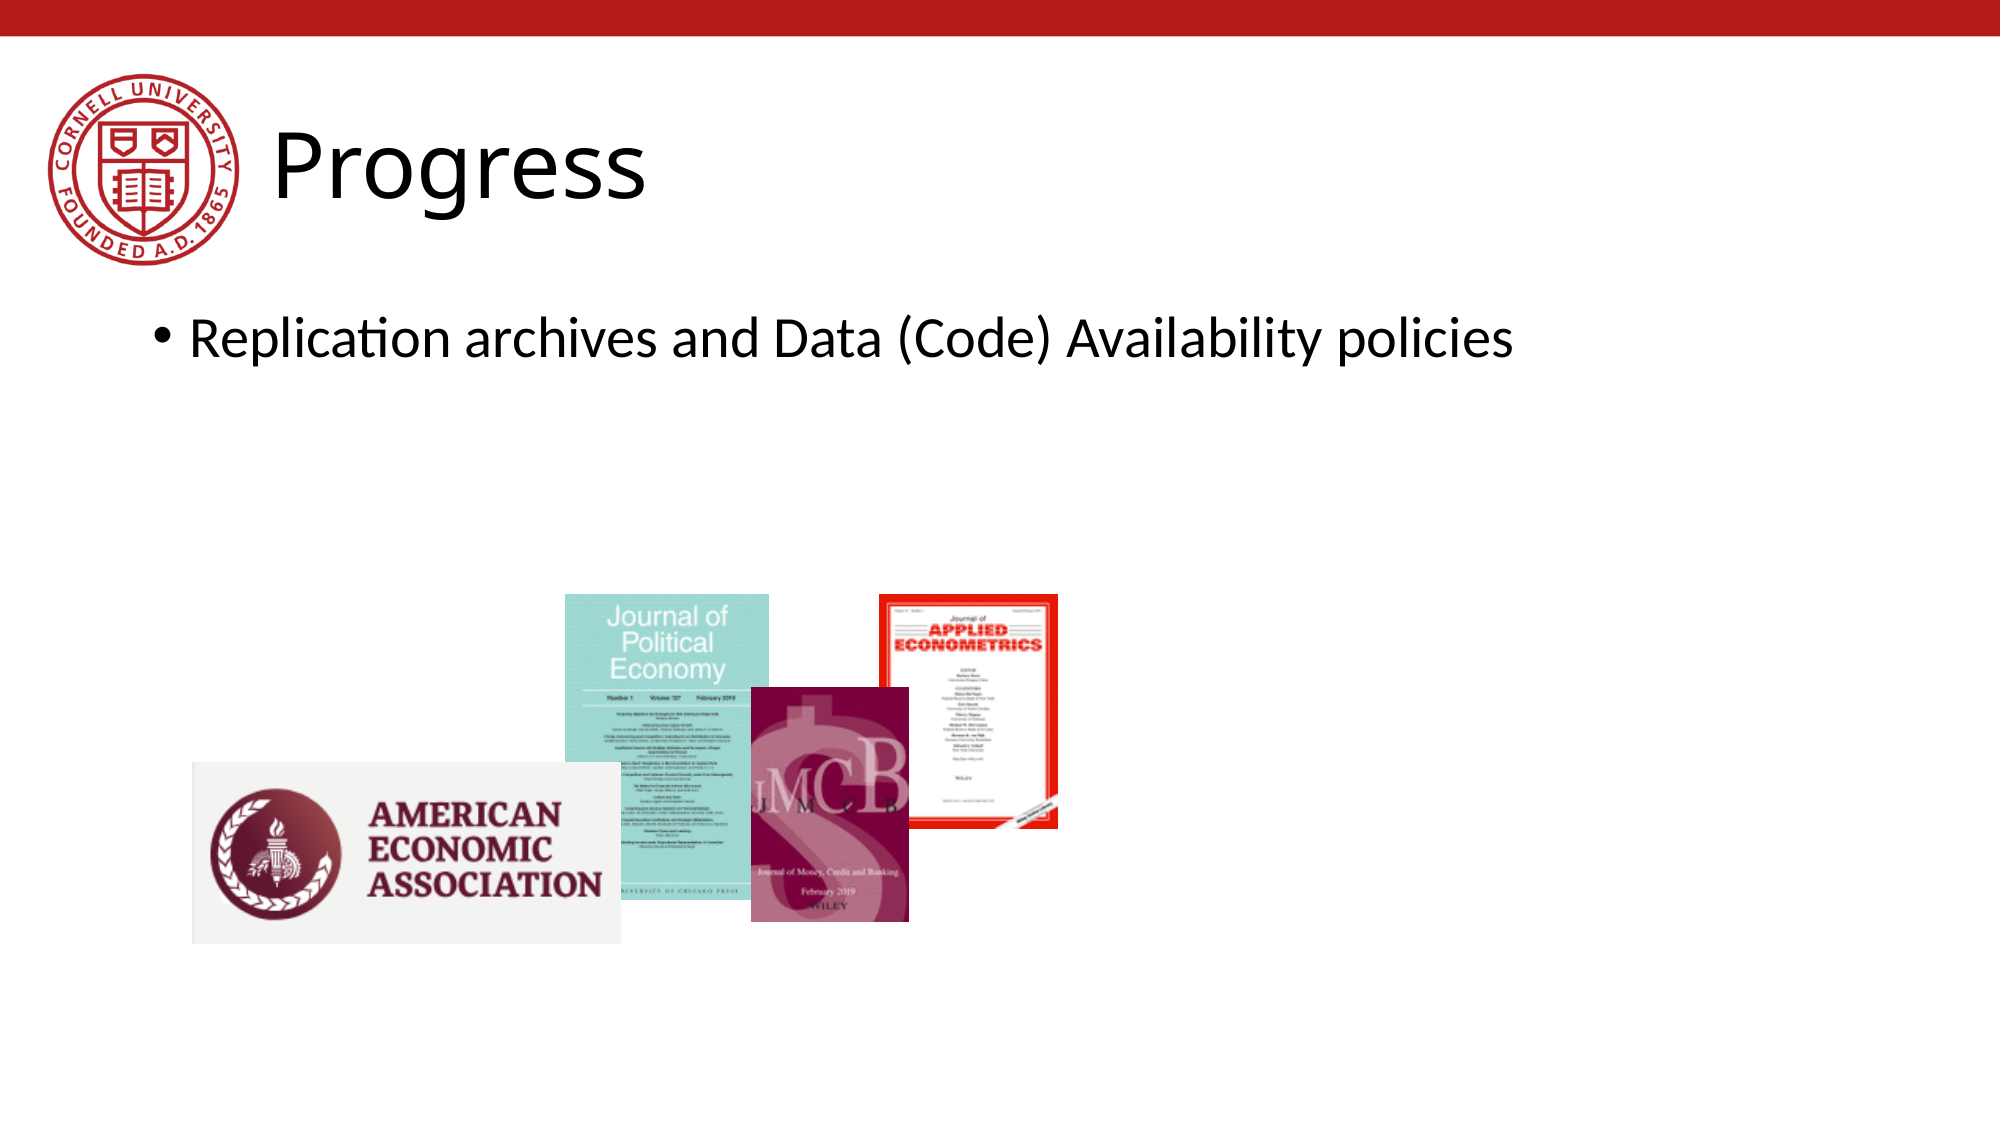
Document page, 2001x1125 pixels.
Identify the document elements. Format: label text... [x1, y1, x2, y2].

picture [192, 594, 1058, 944]
picture [39, 65, 255, 274]
list Replication archives and Data (Code) Availability policies [137, 299, 1863, 1014]
title Progress [255, 59, 1860, 278]
